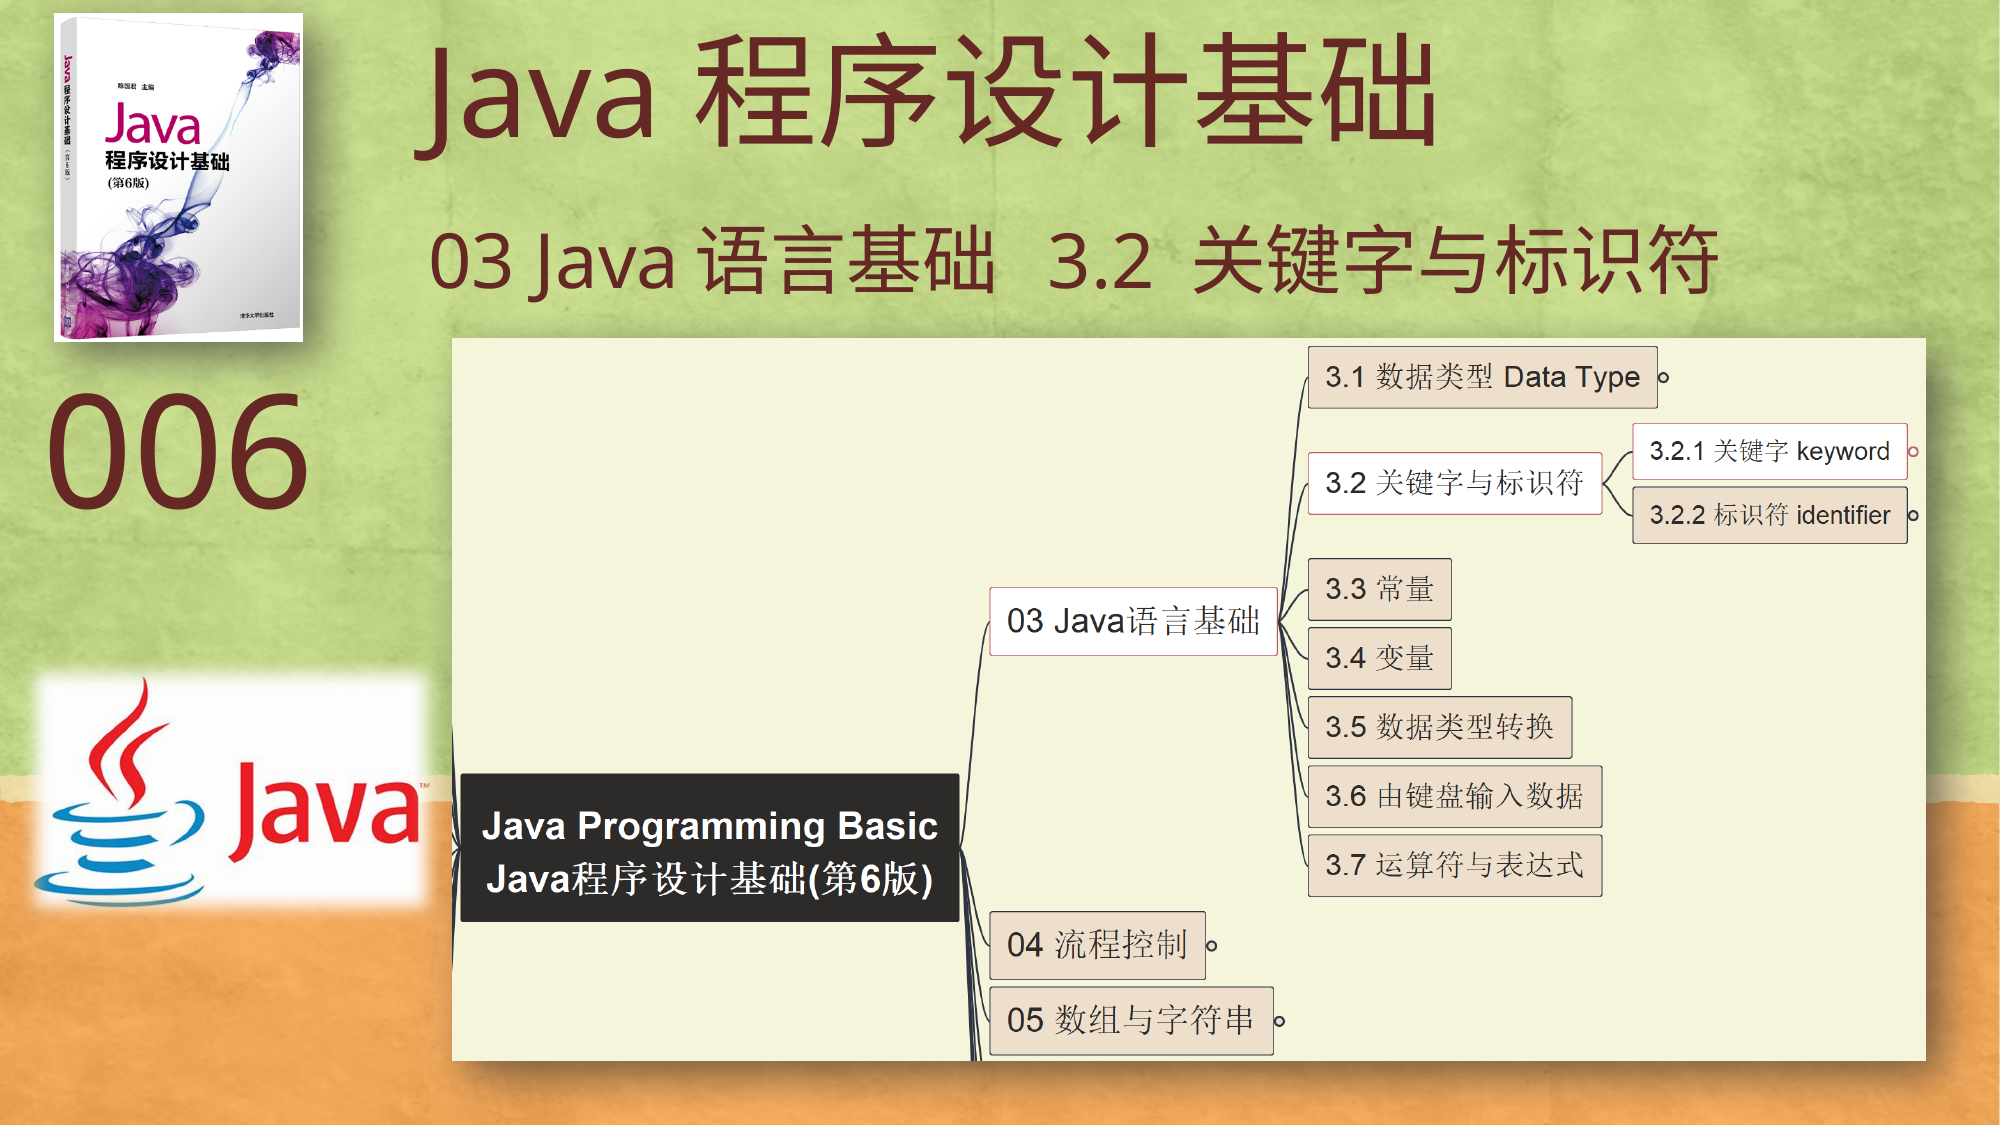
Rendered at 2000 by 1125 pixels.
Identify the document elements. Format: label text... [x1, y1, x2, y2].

picture [452, 338, 1926, 1061]
picture [17, 655, 445, 925]
picture [54, 13, 303, 342]
title Java程序设计基础 [409, 13, 1656, 169]
text_box 006 [13, 363, 344, 551]
subtitle 03 Java语言基础 3.2 关键字与标识符 [413, 149, 1764, 350]
